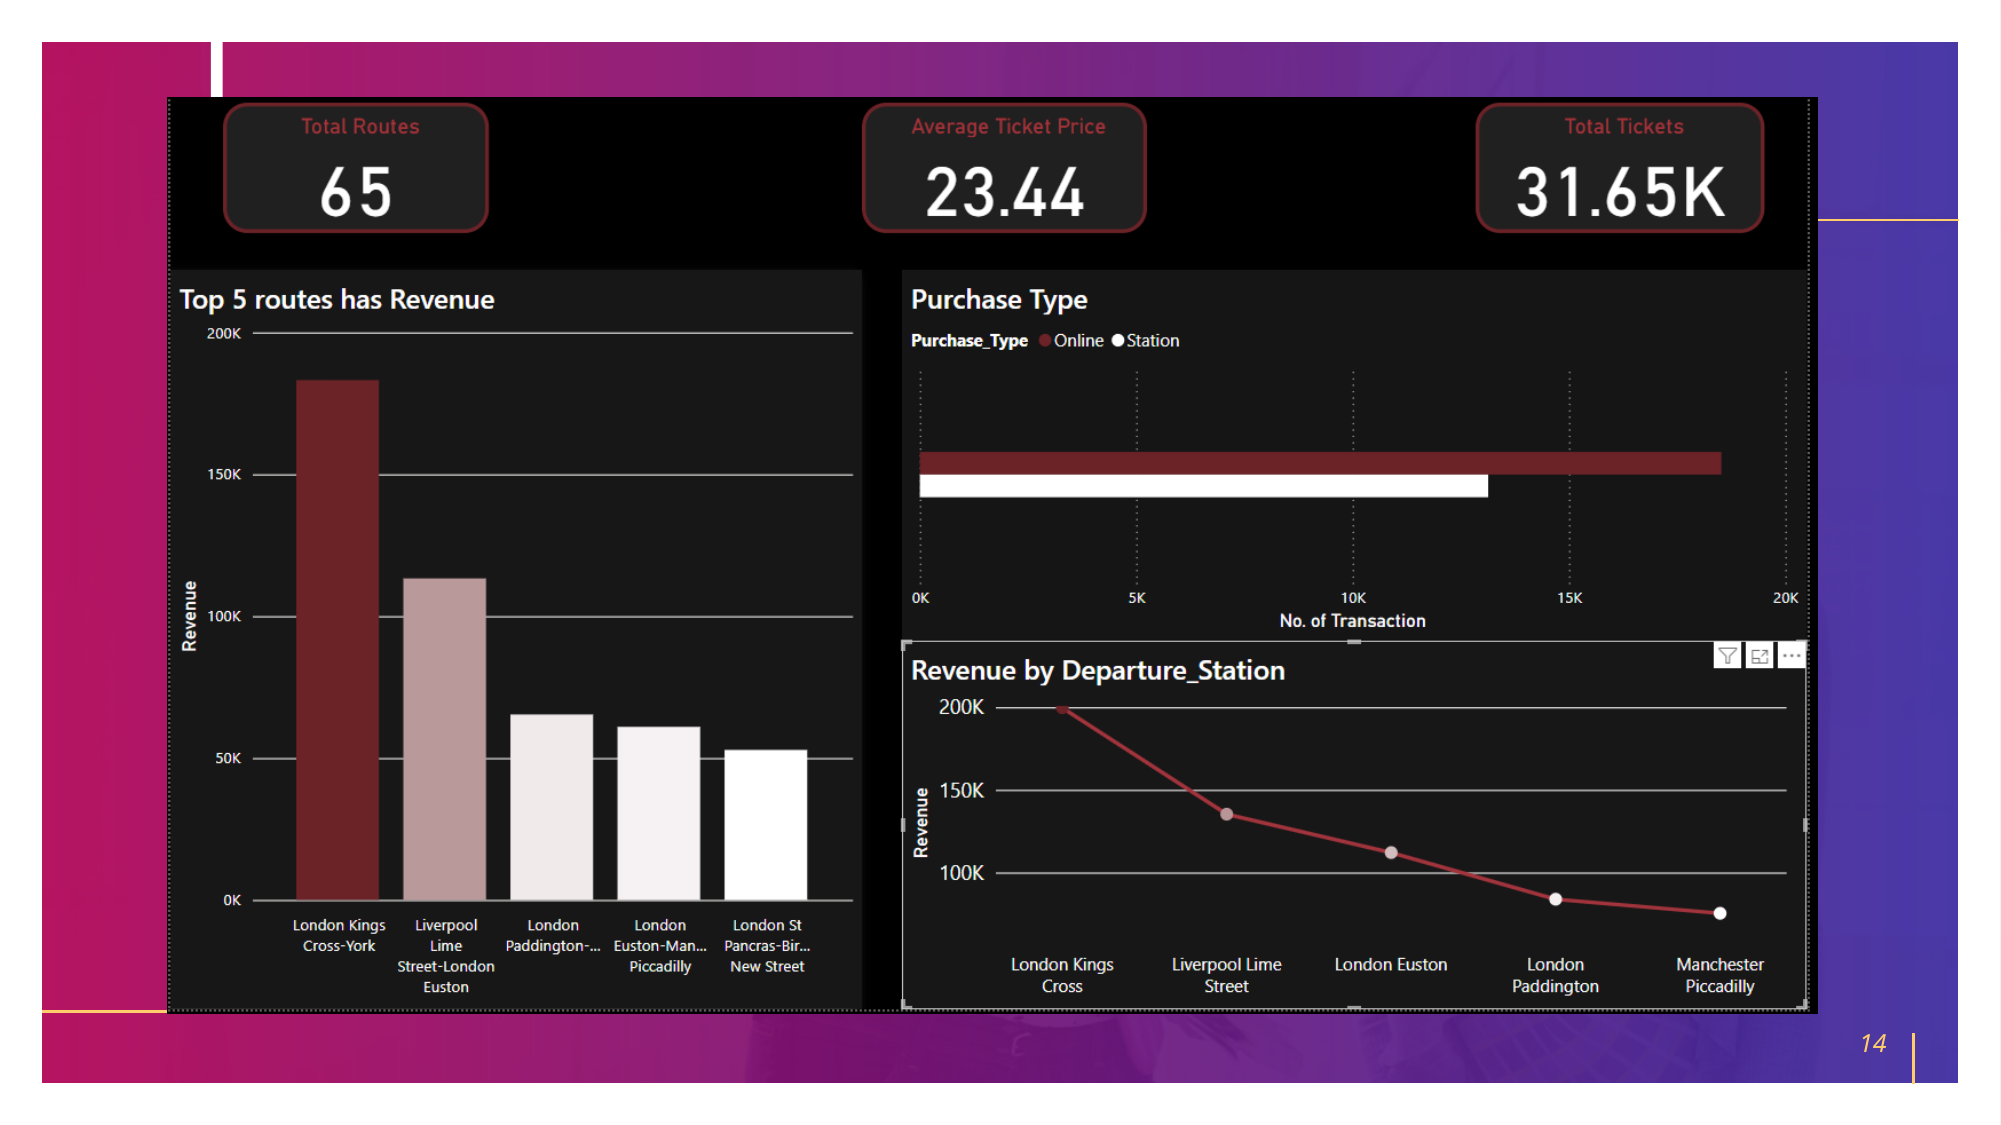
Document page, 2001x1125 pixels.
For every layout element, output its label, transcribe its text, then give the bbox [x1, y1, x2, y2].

picture [166, 97, 1818, 1014]
slide_number 14 [1451, 1015, 1902, 1075]
